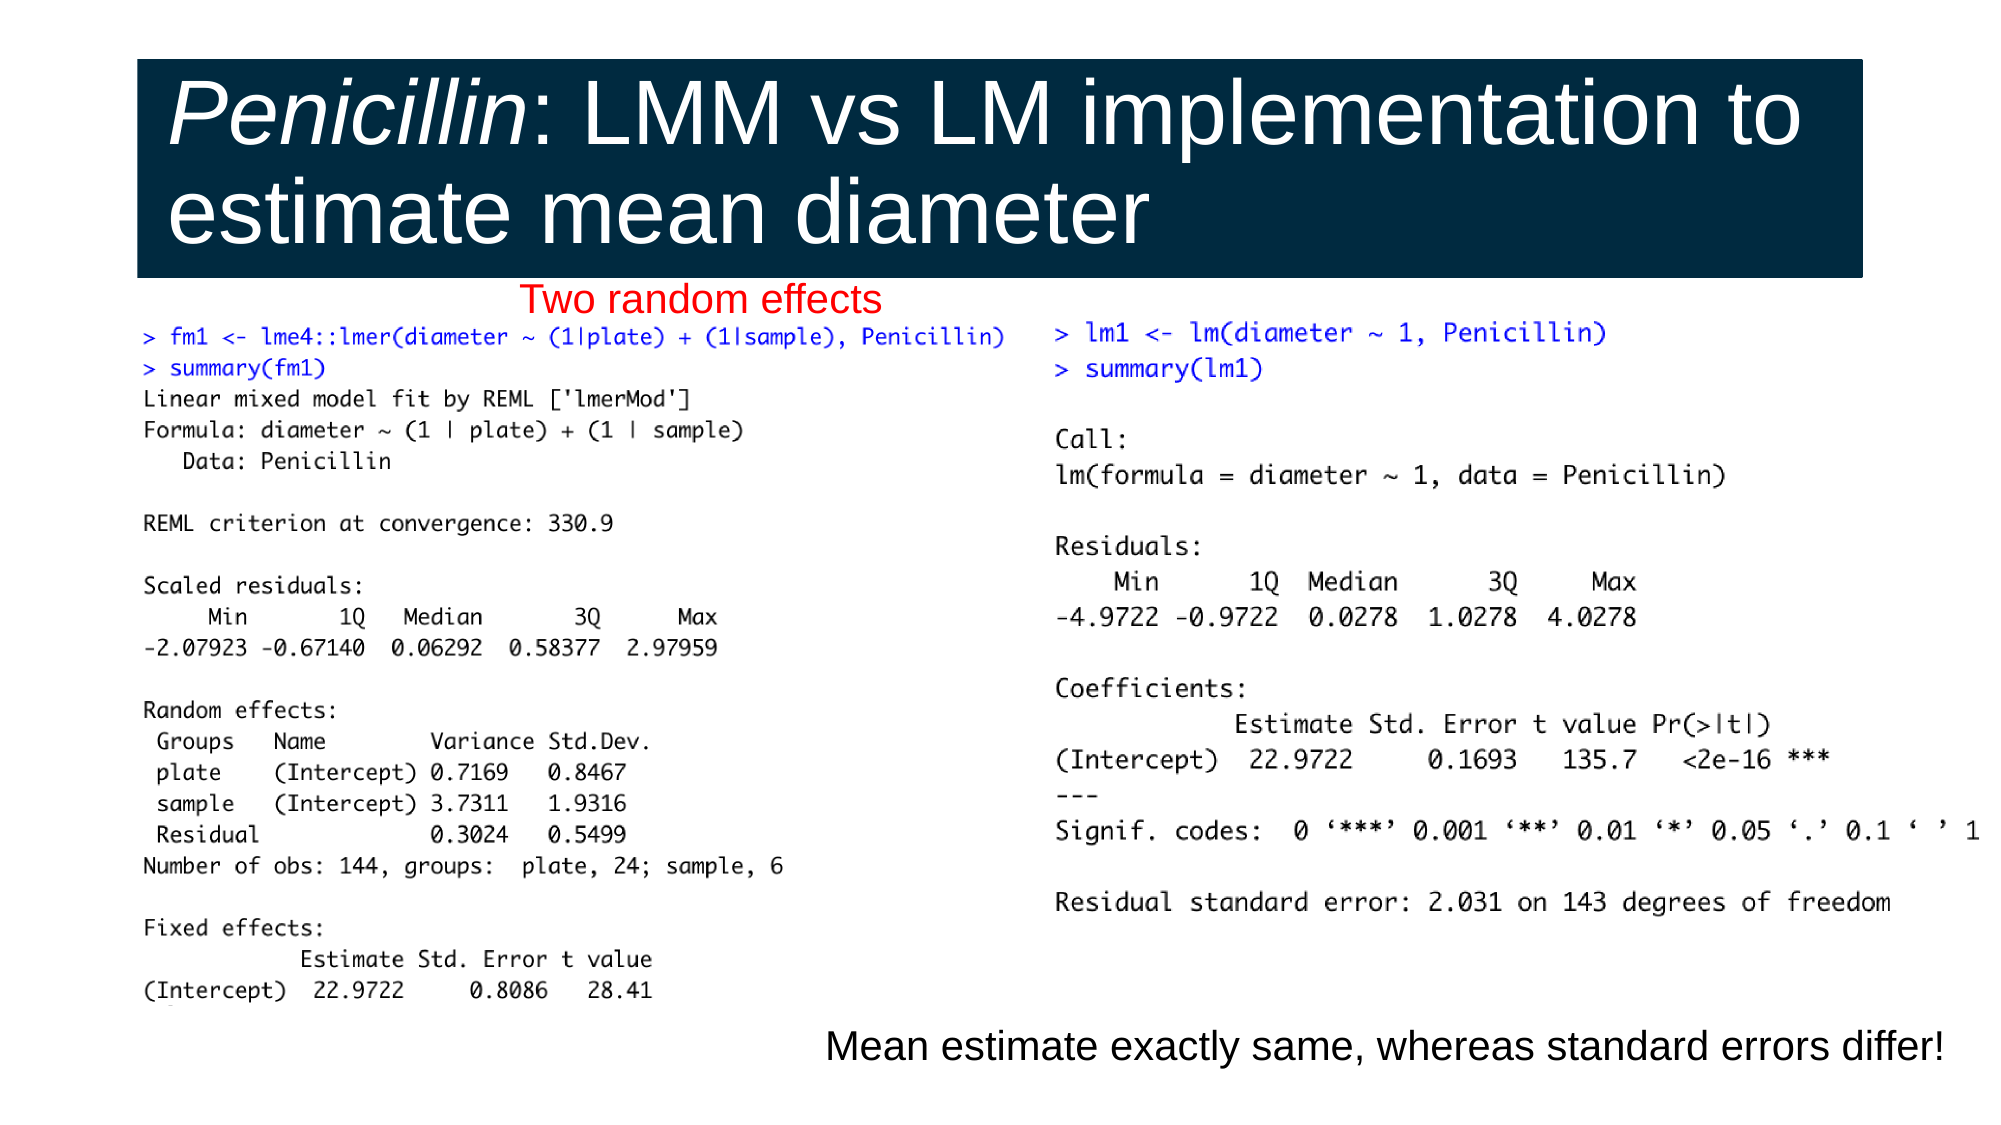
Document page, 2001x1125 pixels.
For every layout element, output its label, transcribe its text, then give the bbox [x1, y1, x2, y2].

title Penicillin: LMM vs LM implementation to estimate mean diameter [137, 59, 1863, 278]
picture [137, 315, 1022, 1006]
picture [1049, 315, 2000, 933]
text_box Two random effects [504, 221, 655, 315]
text_box Mean estimate exactly same, whereas standard errors differ! [810, 1006, 961, 1119]
